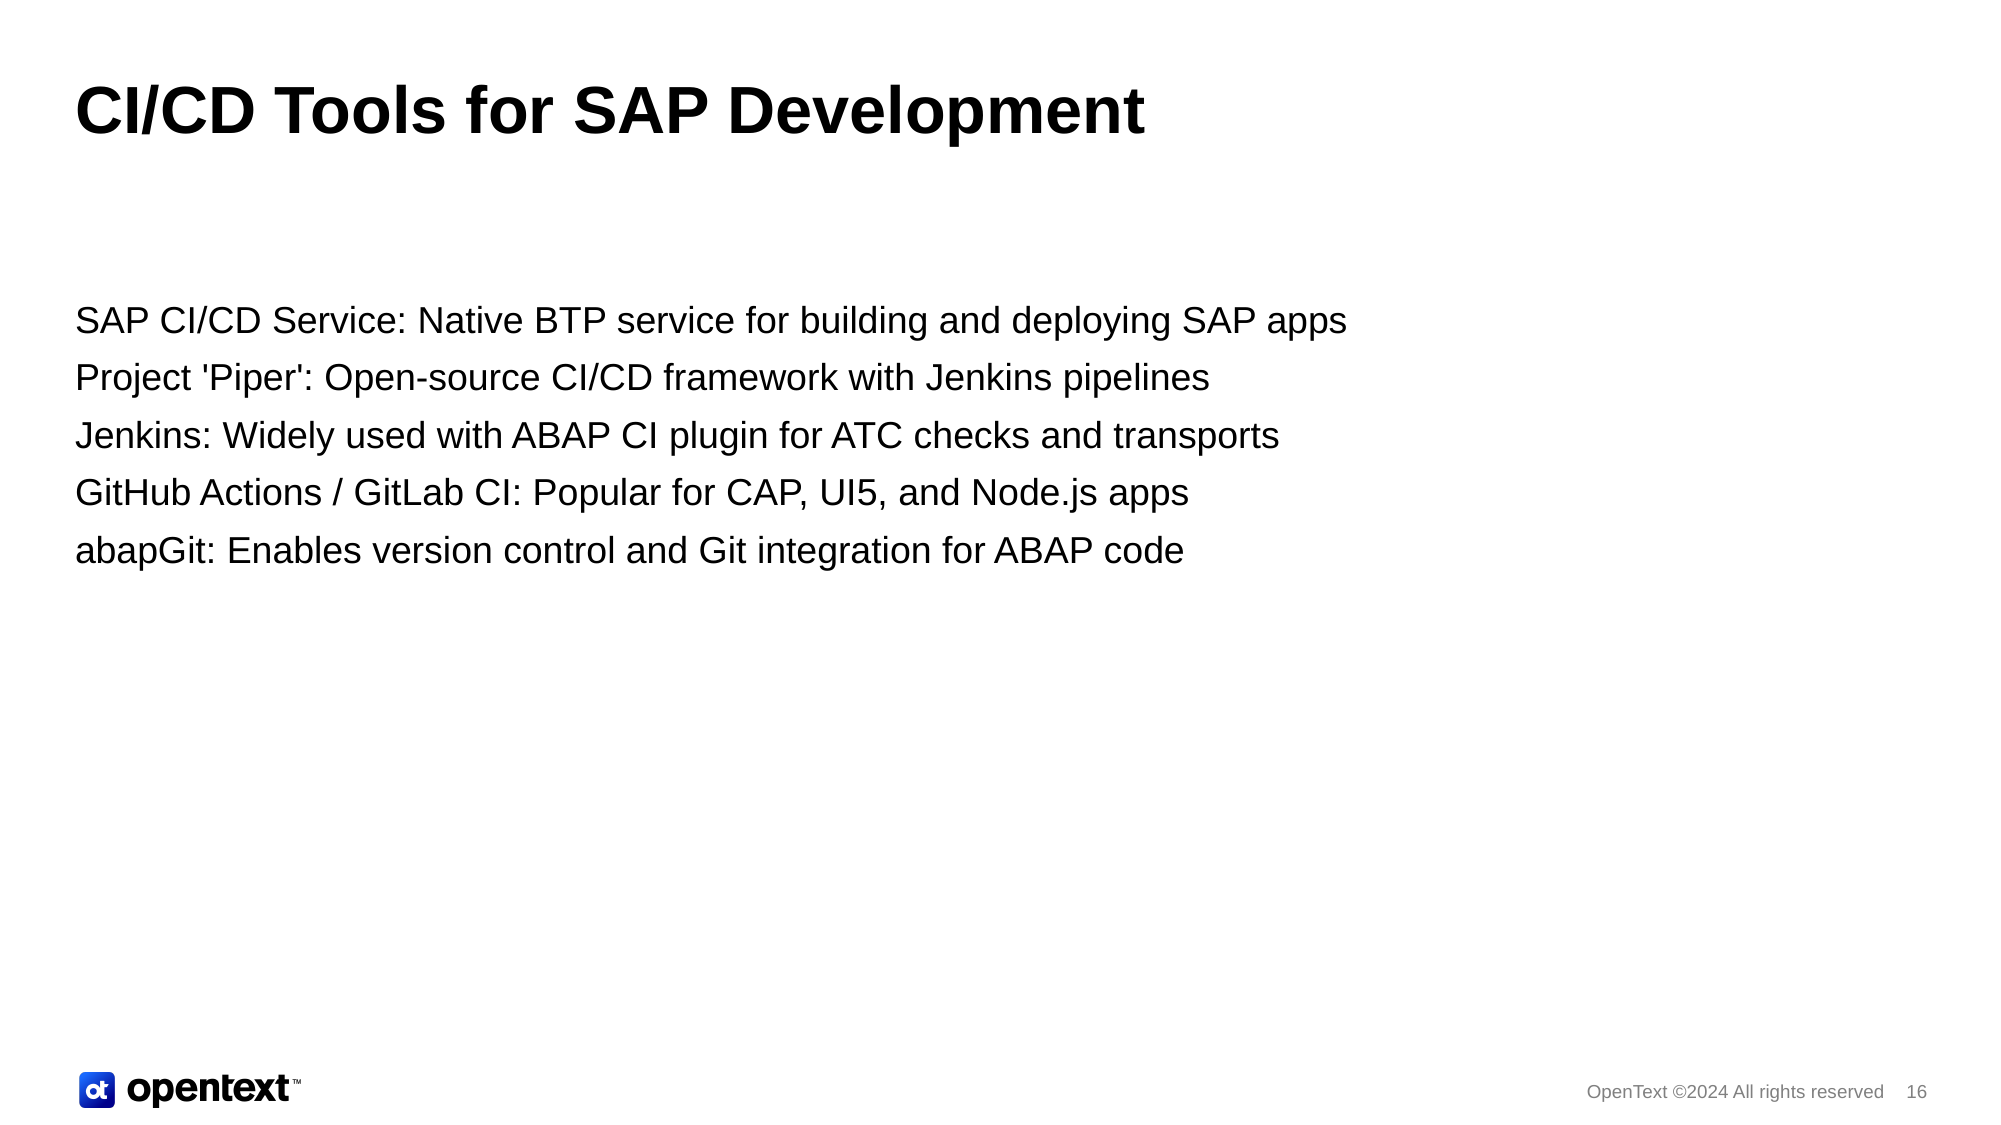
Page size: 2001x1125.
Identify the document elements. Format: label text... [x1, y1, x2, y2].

list SAP CI/CD Service: Native BTP service for building and deploying SAP apps Project 'Piper': Open-source CI/CD framework with Jenkins pipelines Jenkins: Widely used with ABAP CI plugin for ATC checks and transports GitHub Actions / GitLab CI: Popular for CAP, UI5, and Node.js apps abapGit: Enables version control and Git integration for ABAP code [75, 225, 1925, 1019]
picture [79, 1072, 301, 1108]
title CI/CD Tools for SAP Development [75, 24, 1925, 185]
